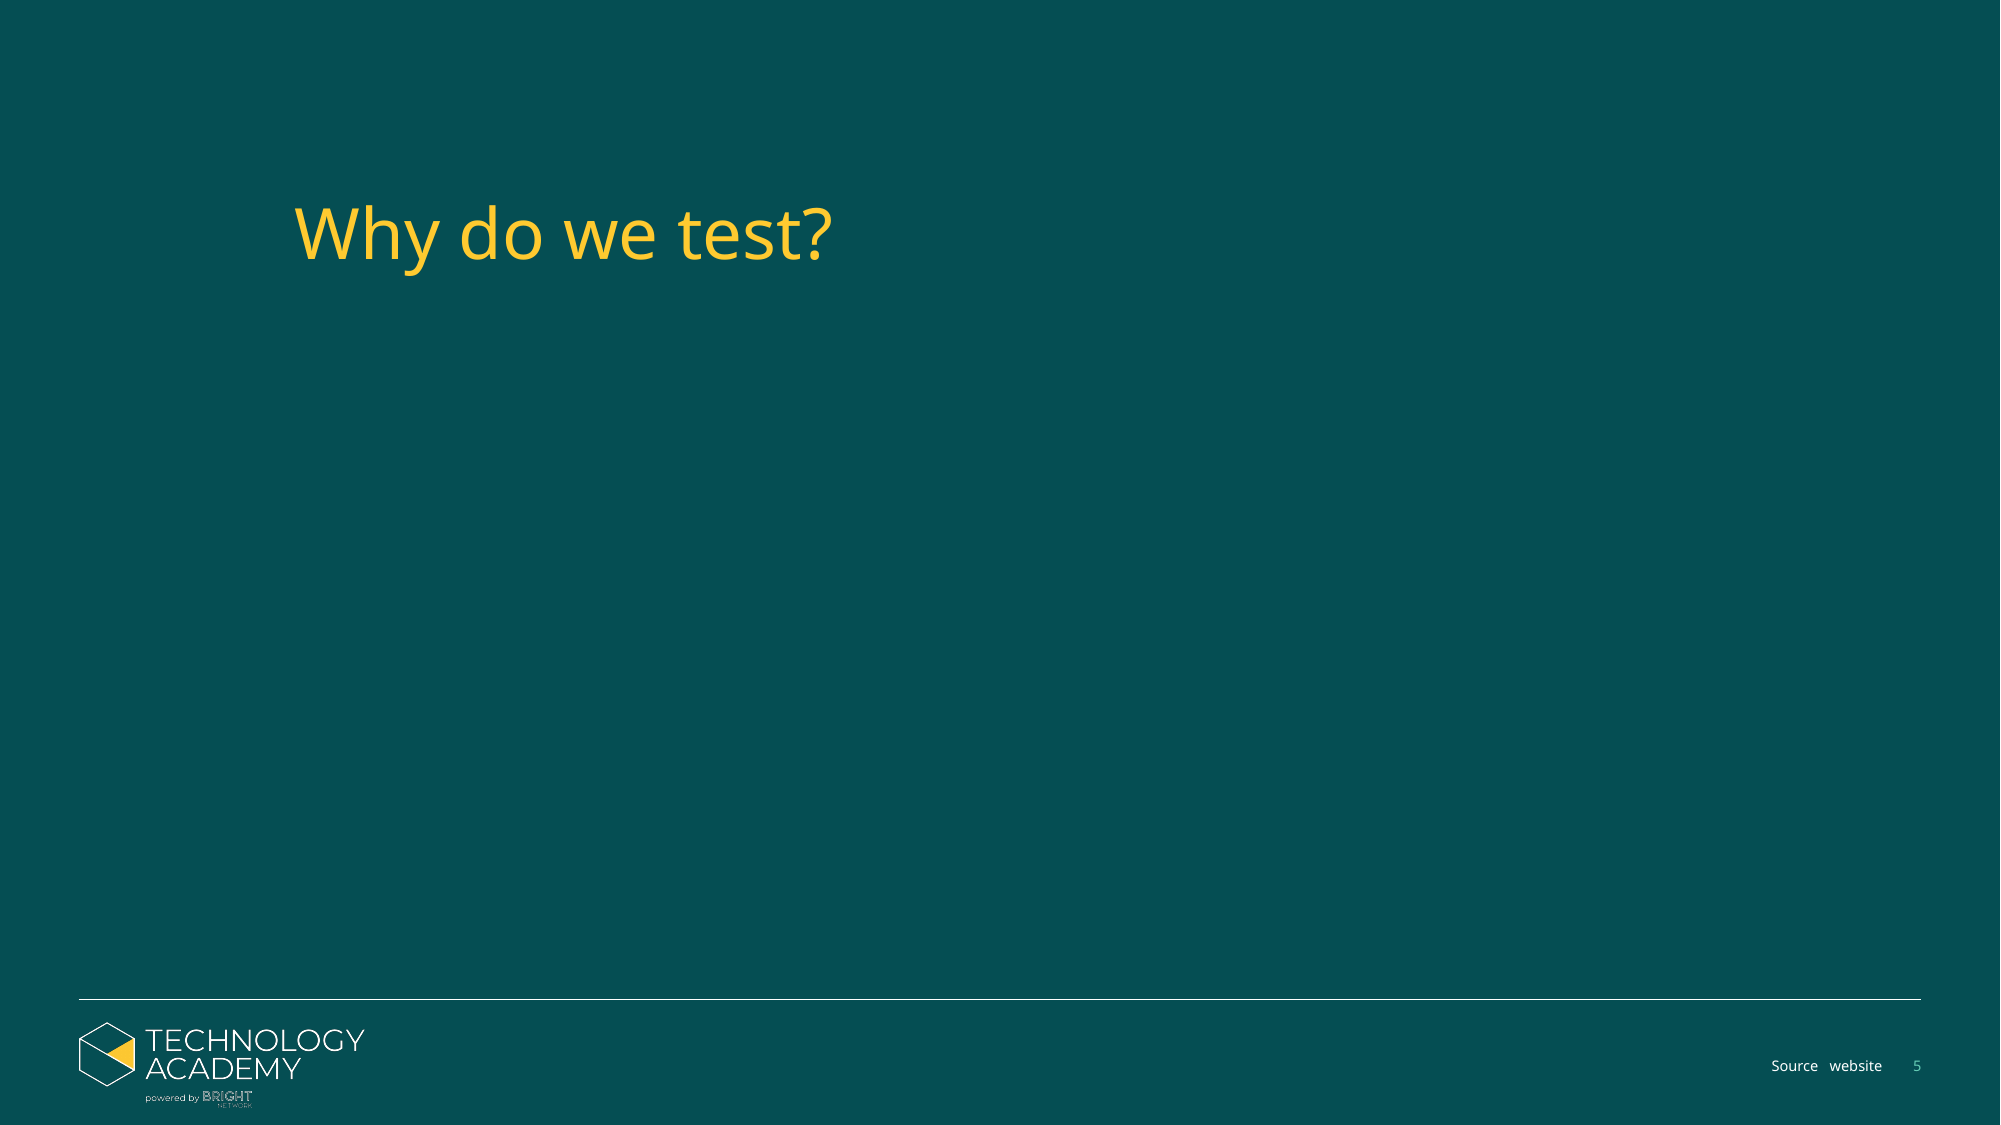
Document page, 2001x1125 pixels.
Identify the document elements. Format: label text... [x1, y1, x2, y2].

picture [79, 1022, 365, 1108]
title Why do we test? [295, 198, 1031, 277]
slide_number ‹#› [1882, 1049, 1922, 1084]
